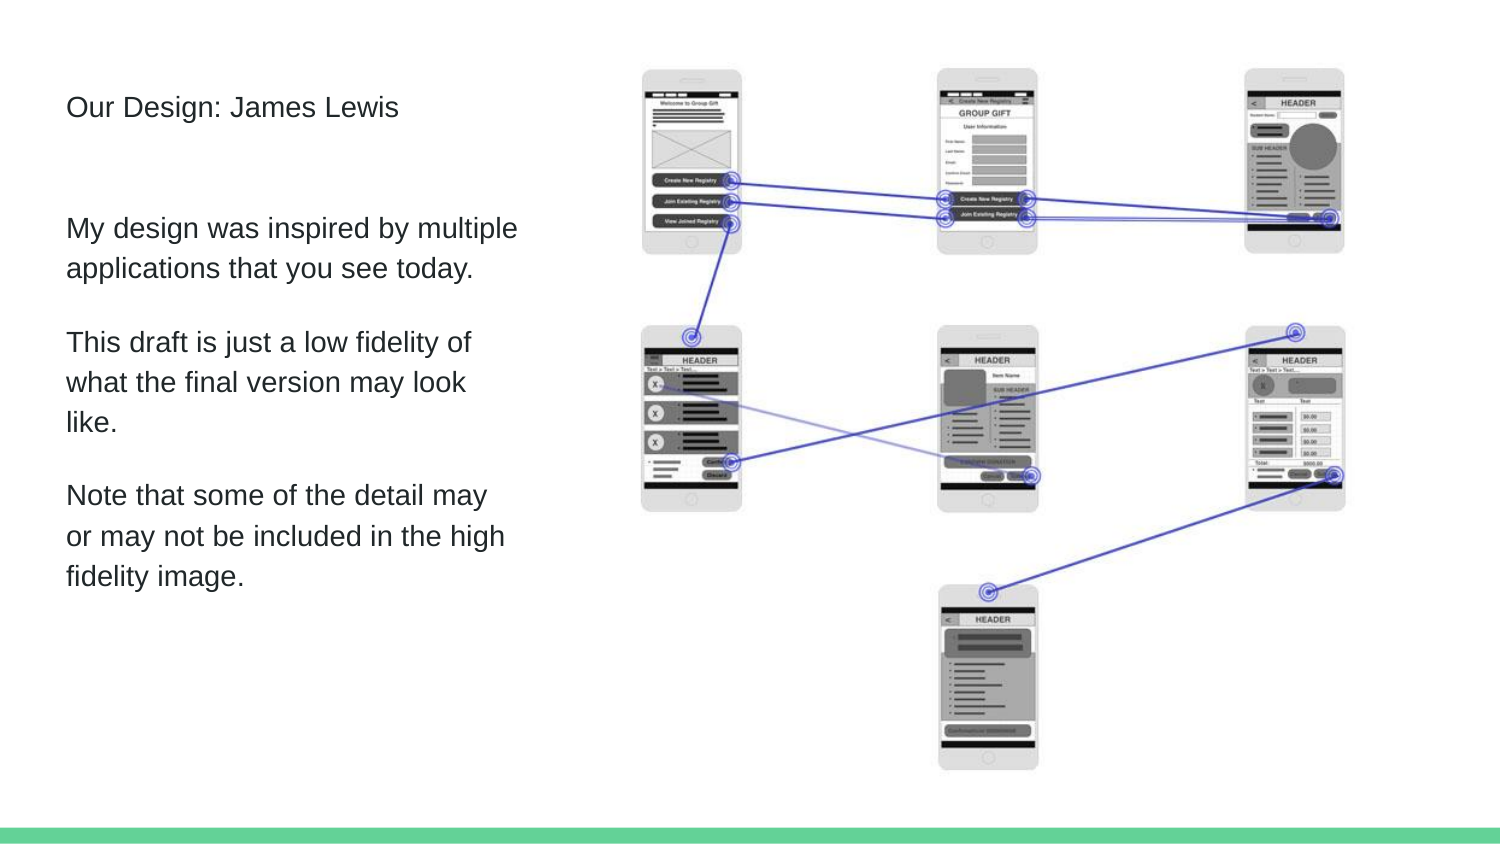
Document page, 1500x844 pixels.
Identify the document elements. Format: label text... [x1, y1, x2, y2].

picture [535, 43, 1489, 781]
title Our Design: James Lewis [51, 72, 479, 167]
list My design was inspired by multiple applications that you see today. This draft is just a low fidelity of what the final version may look like. Note that some of the detail may or may not be included in the high fidelity image. [51, 189, 534, 789]
